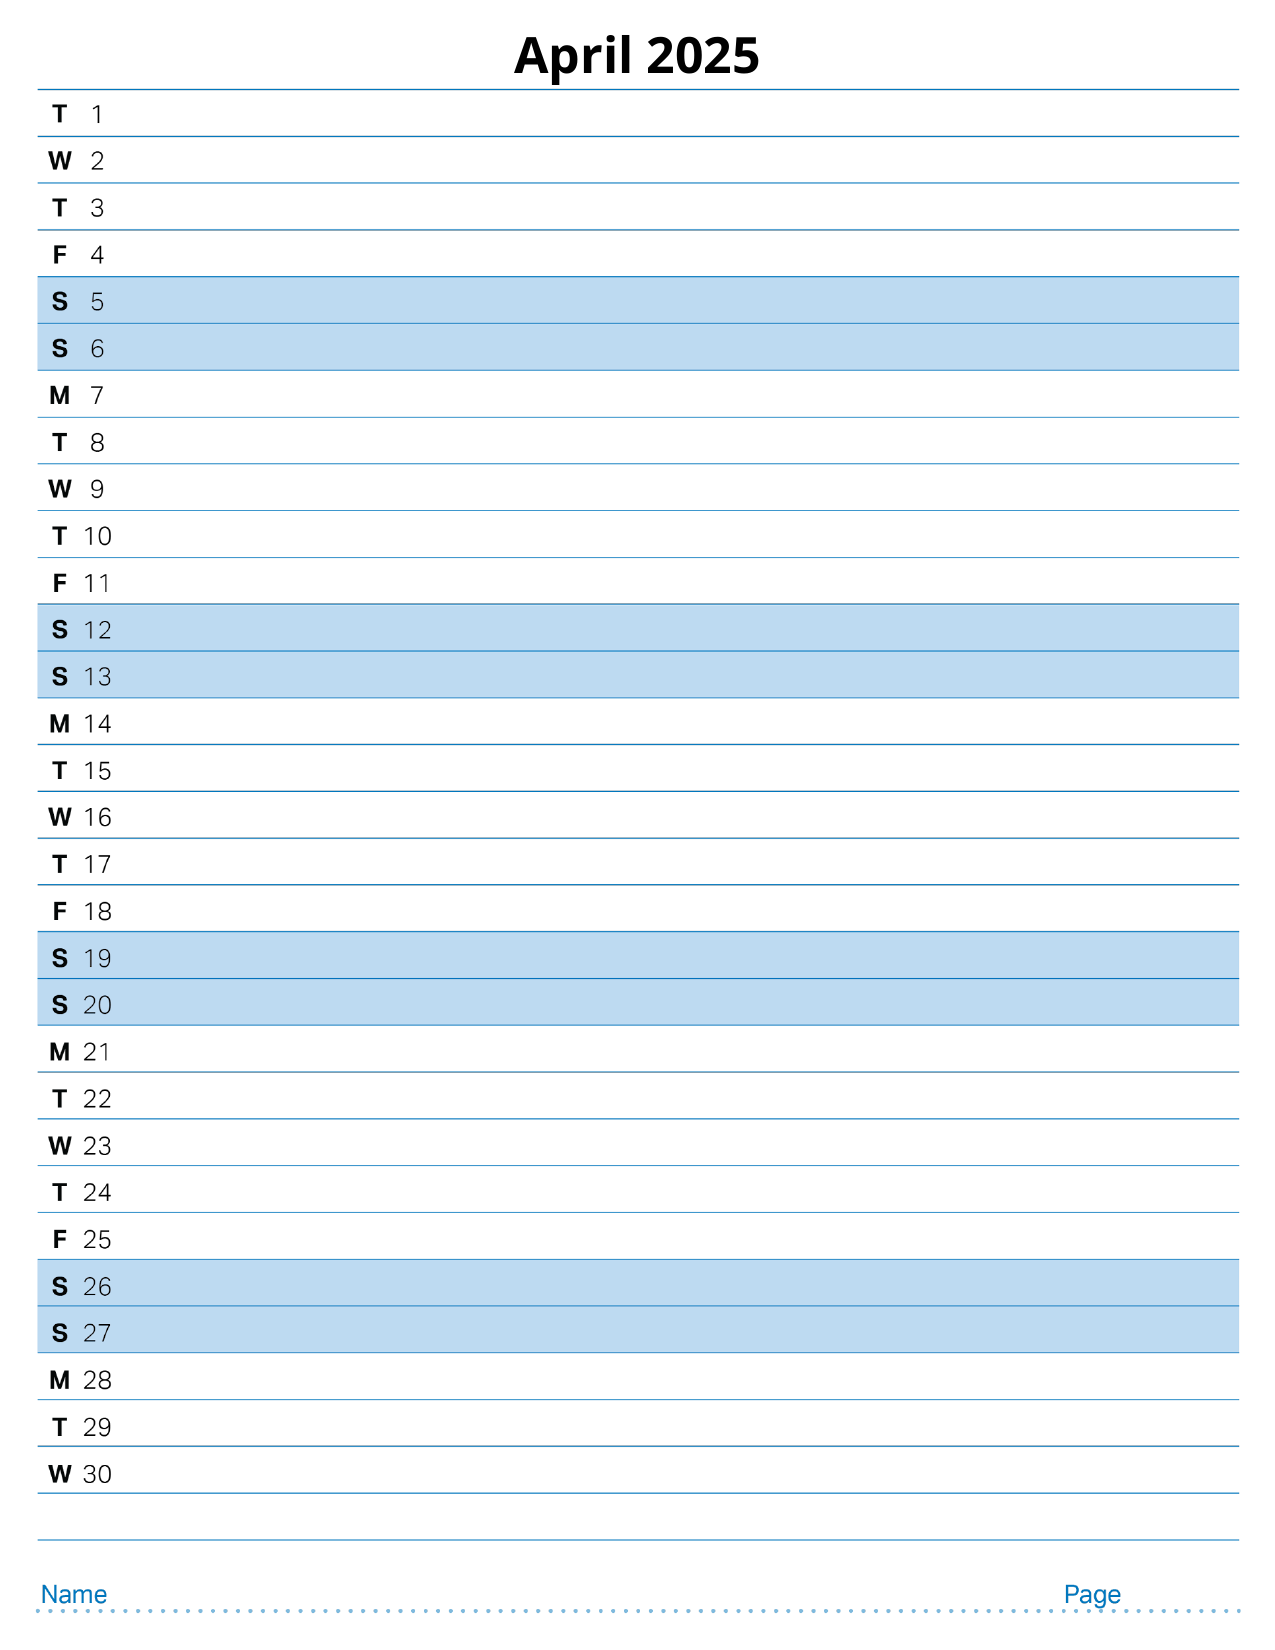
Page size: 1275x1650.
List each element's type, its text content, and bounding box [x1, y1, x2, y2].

picture [0, 0, 1275, 1650]
title April 2025 [39, 23, 1236, 91]
